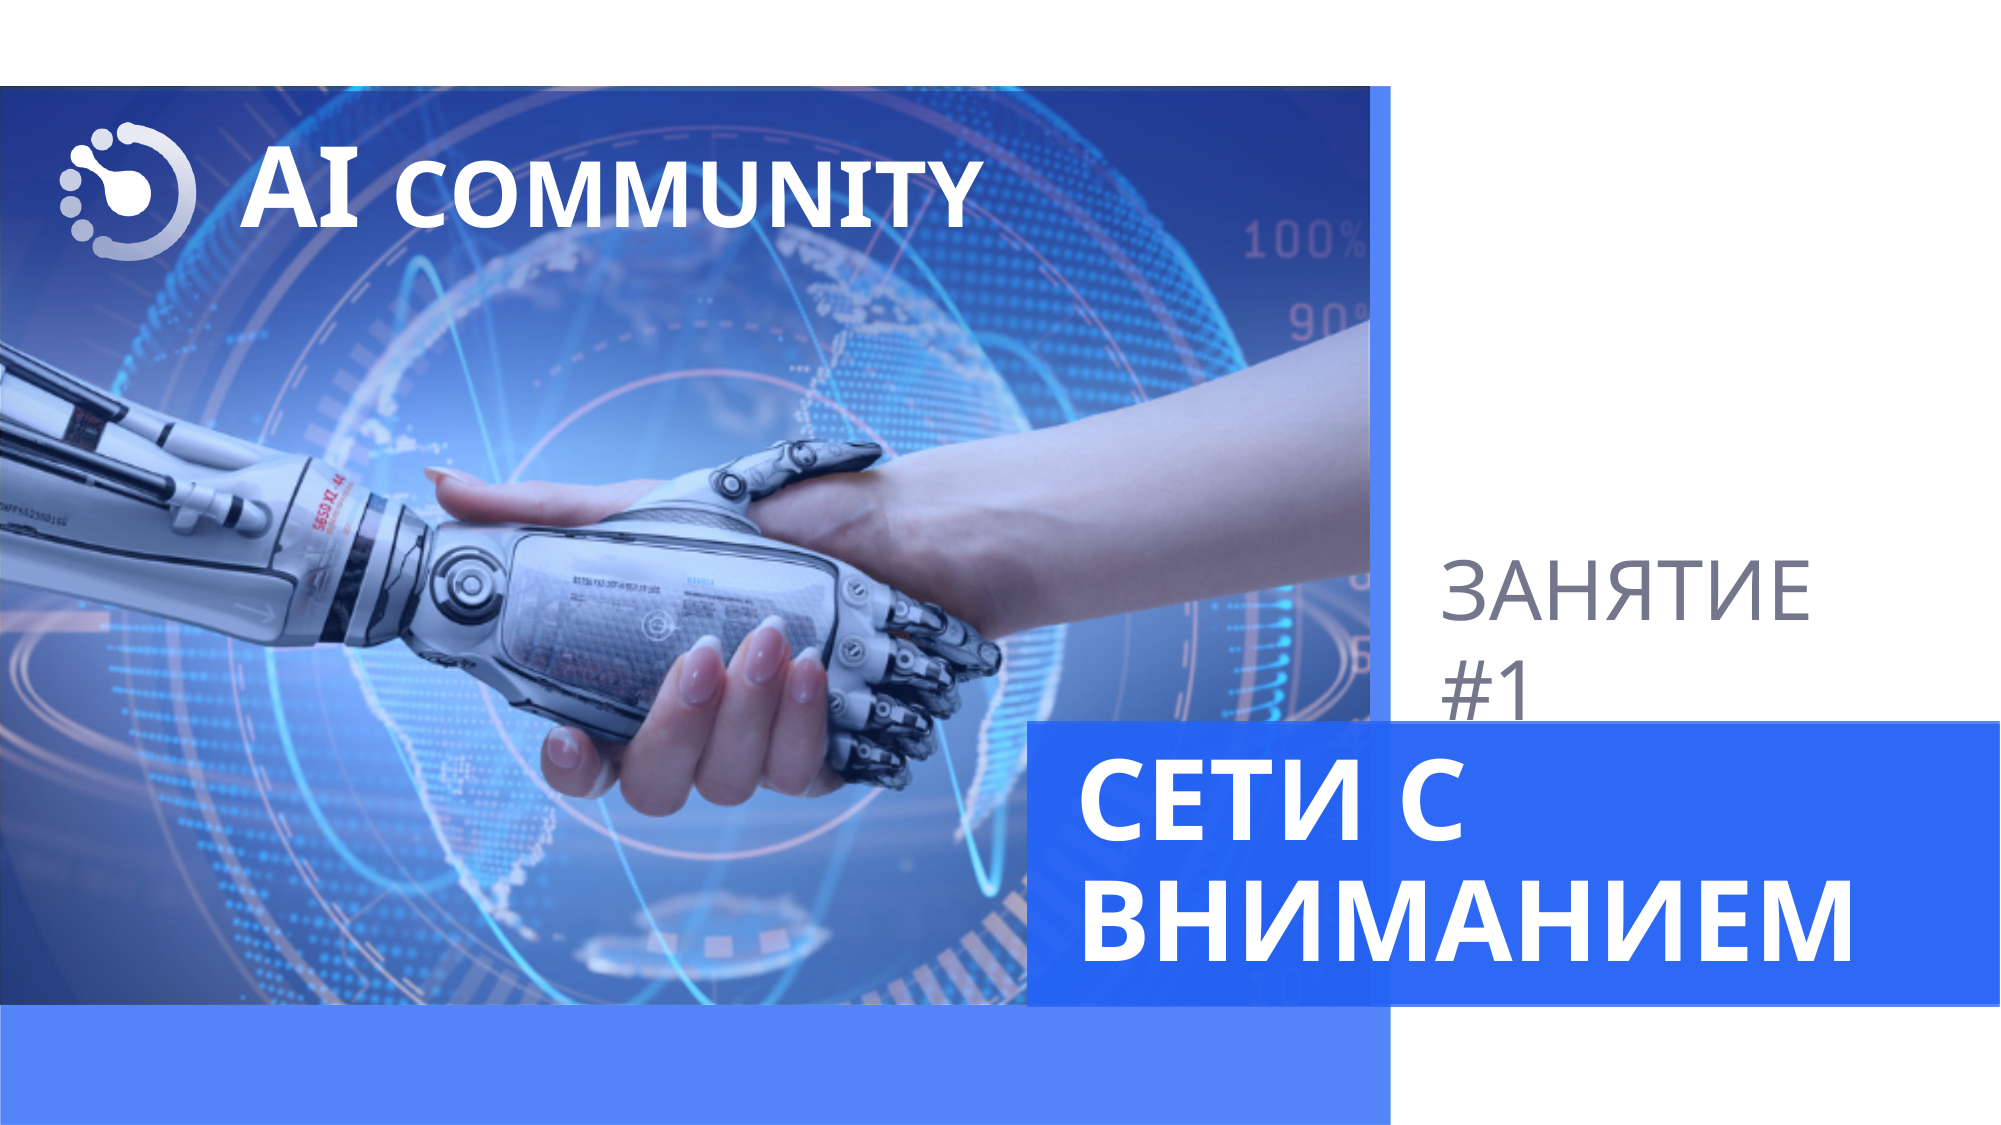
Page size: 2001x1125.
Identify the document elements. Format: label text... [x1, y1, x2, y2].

picture [0, 86, 2000, 1125]
text_box ЗАНЯТИЕ #1 [1425, 579, 1948, 696]
